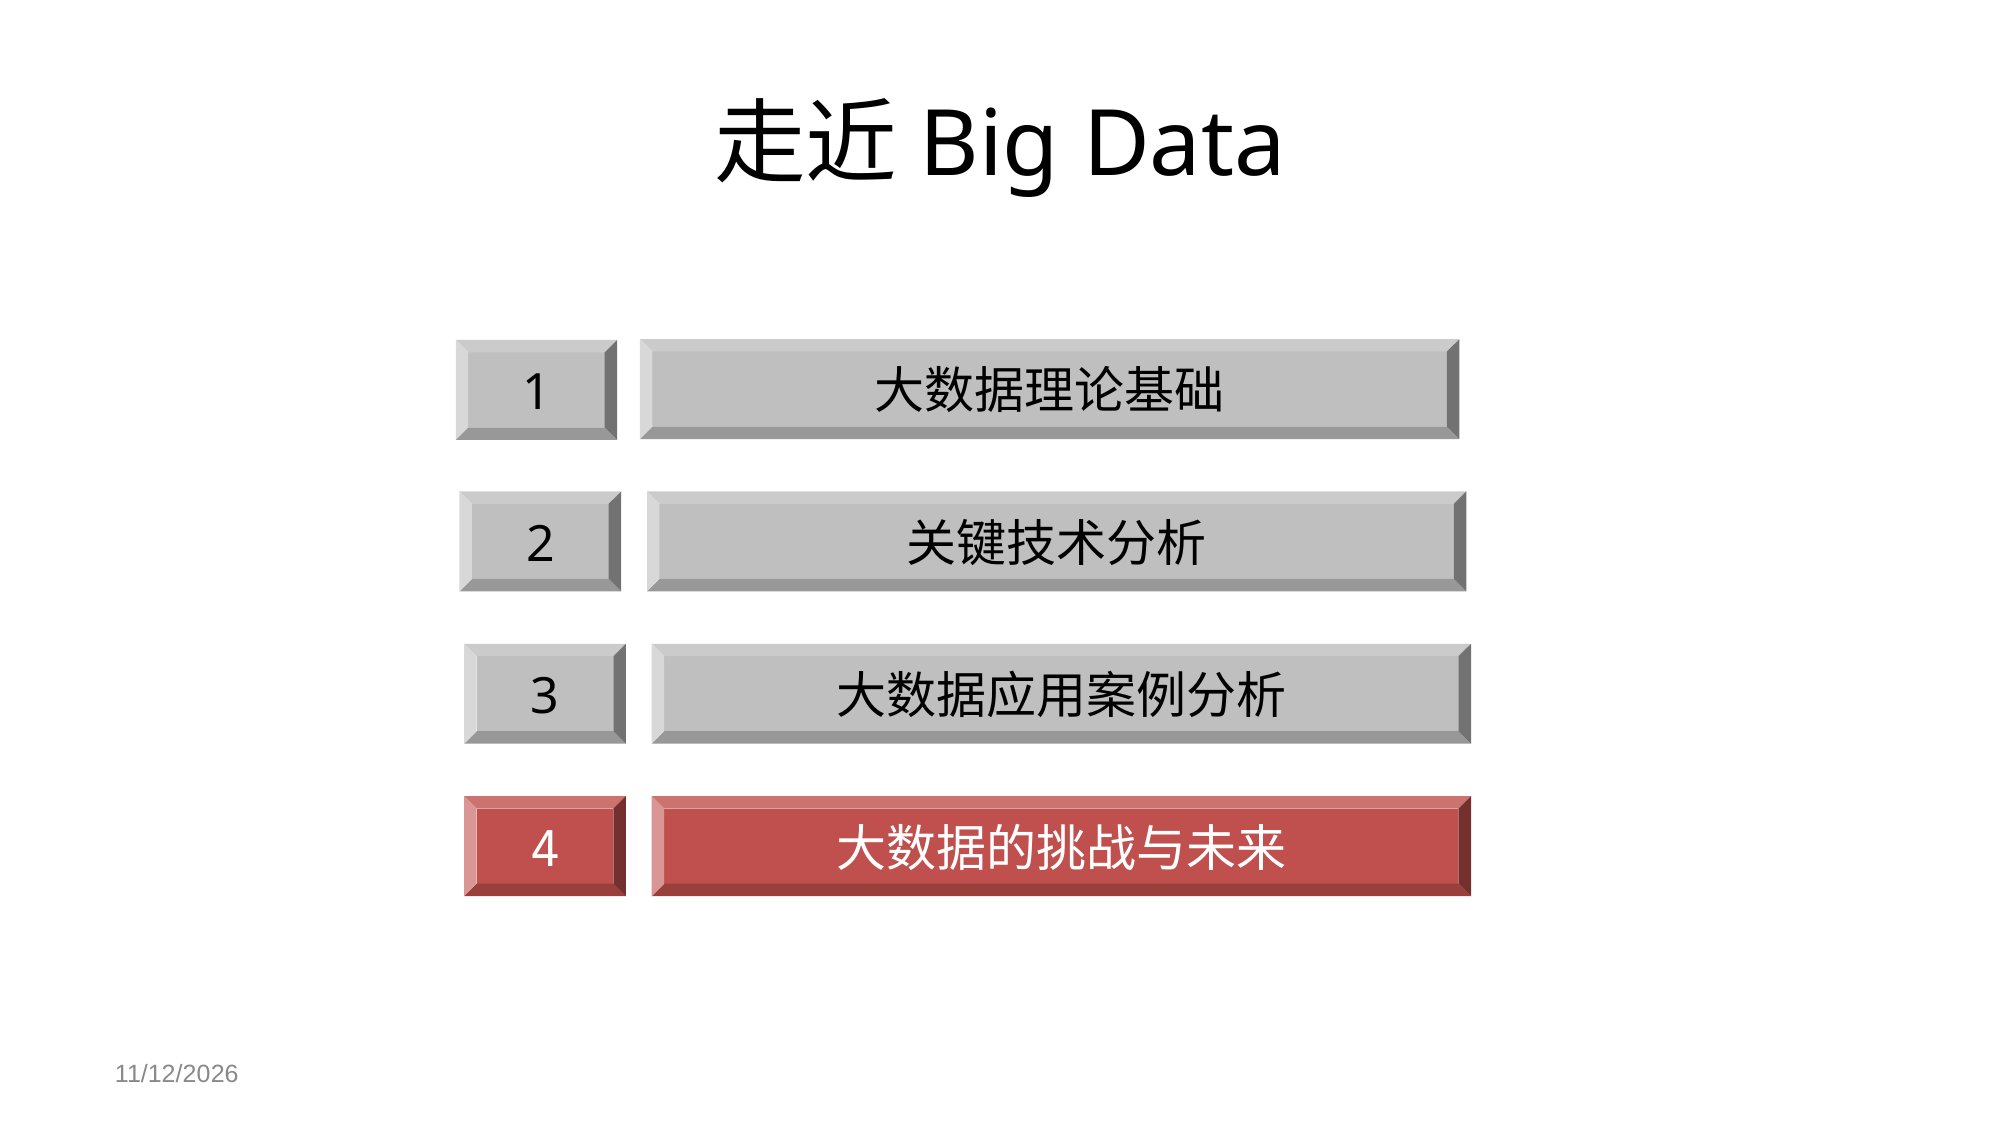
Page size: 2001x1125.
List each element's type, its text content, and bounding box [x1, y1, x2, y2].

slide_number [99, 1042, 567, 1103]
text_box 1 [455, 339, 618, 440]
title 走近Big Data [99, 45, 1901, 233]
text_box 大数据应用案例分析 [651, 643, 1472, 744]
text_box 2 [459, 491, 622, 592]
text_box 大数据的挑战与未来 [651, 796, 1472, 897]
text_box 大数据理论基础 [639, 339, 1460, 440]
text_box 3 [464, 643, 626, 744]
text_box 关键技术分析 [647, 491, 1467, 592]
text_box 4 [464, 796, 626, 897]
